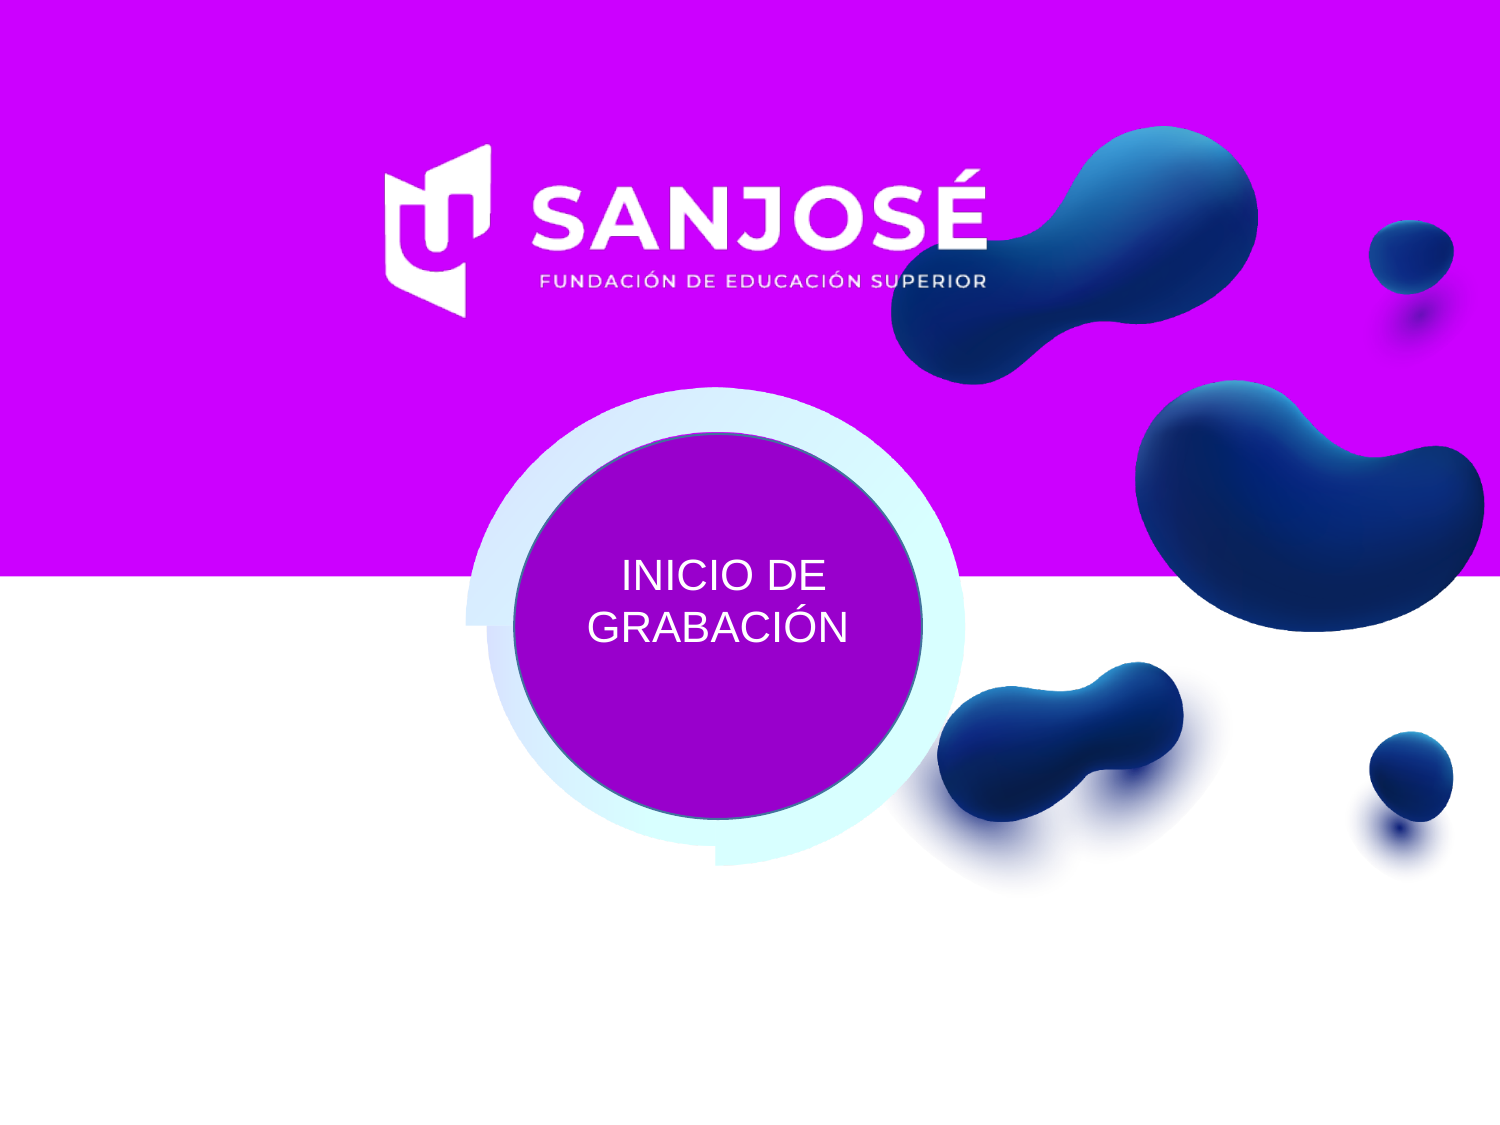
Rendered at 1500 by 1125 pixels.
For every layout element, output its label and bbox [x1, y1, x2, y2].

text_box [0, 0, 1500, 577]
picture [349, 94, 1485, 905]
text_box [465, 387, 1250, 918]
